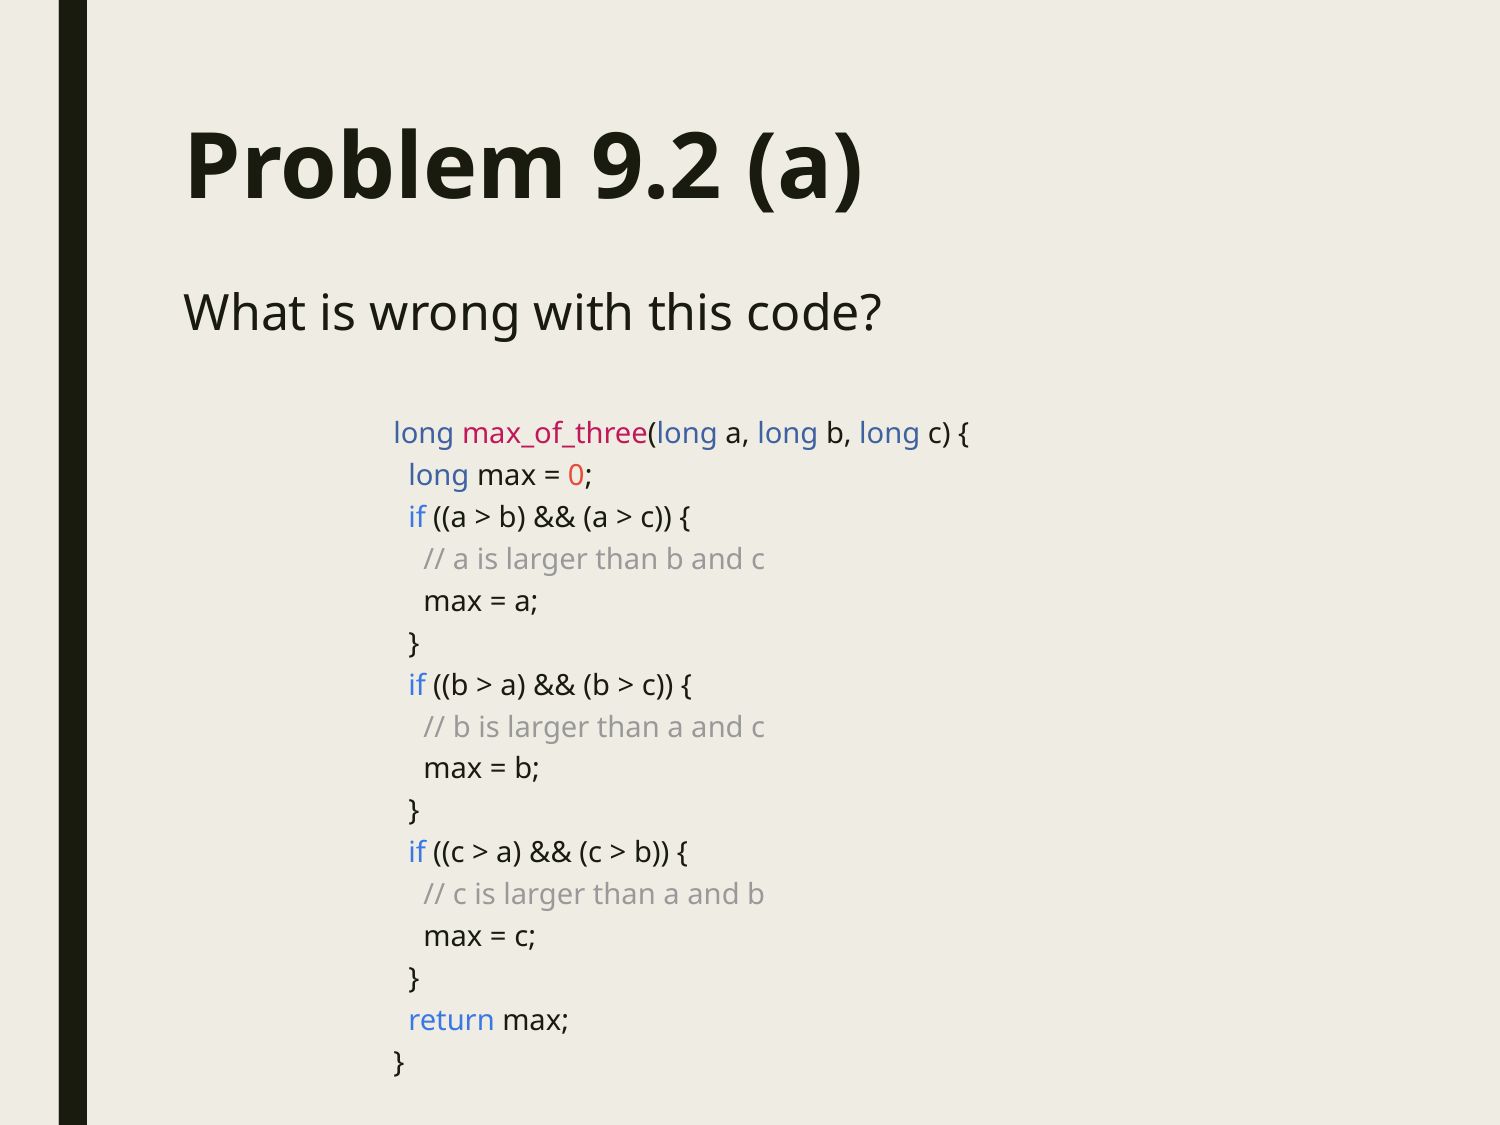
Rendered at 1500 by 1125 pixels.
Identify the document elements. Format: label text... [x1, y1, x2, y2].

text_box Problem 9.2 (a) [168, 112, 1351, 277]
text_box What is wrong with this code? [168, 277, 1351, 912]
text_box long max_of_three(long a, long b, long c) { long max = 0; if ((a > b) && (a > c)) { // a is larger than b and c max = a; } if ((b > a) && (b > c)) { // b is larger than a and c max = b; } if ((c > a) && (c > b)) { // c is larger than a and b max = c; } return max; } [378, 399, 1176, 1113]
